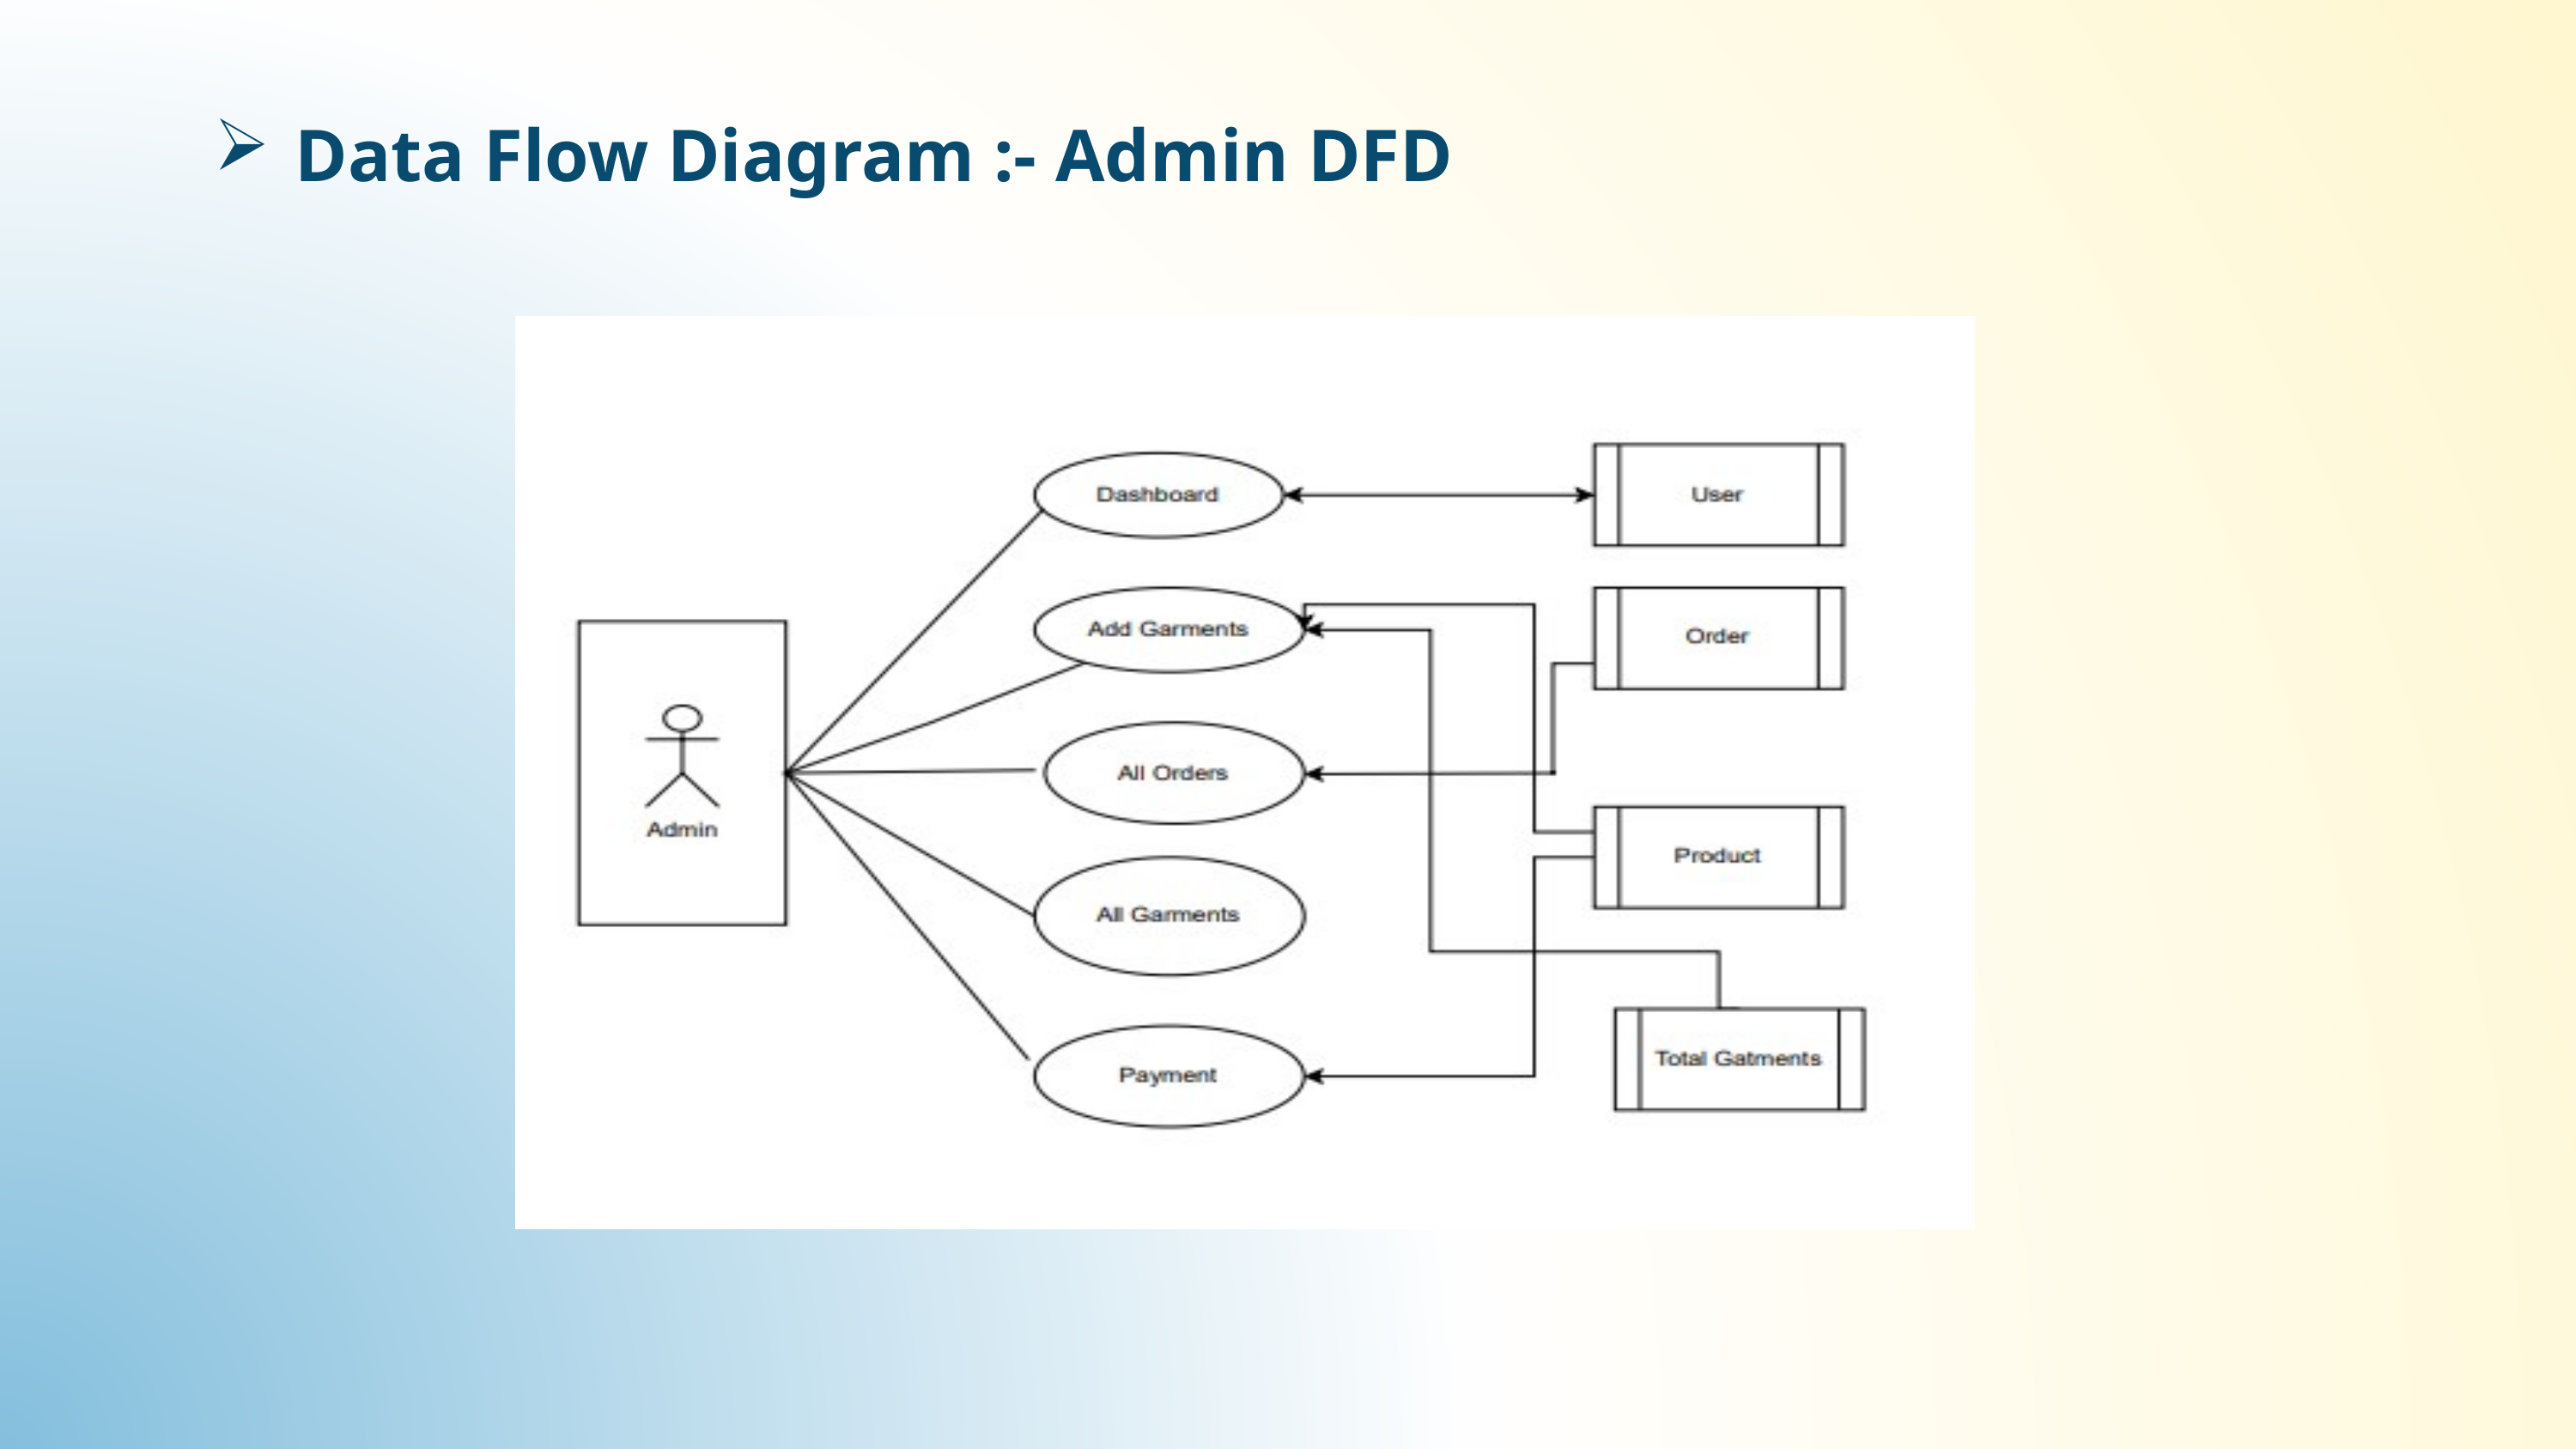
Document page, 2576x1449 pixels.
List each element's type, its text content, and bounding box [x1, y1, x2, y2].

picture [0, 0, 2576, 1449]
title Data Flow Diagram :- Admin DFD [214, 110, 1836, 197]
